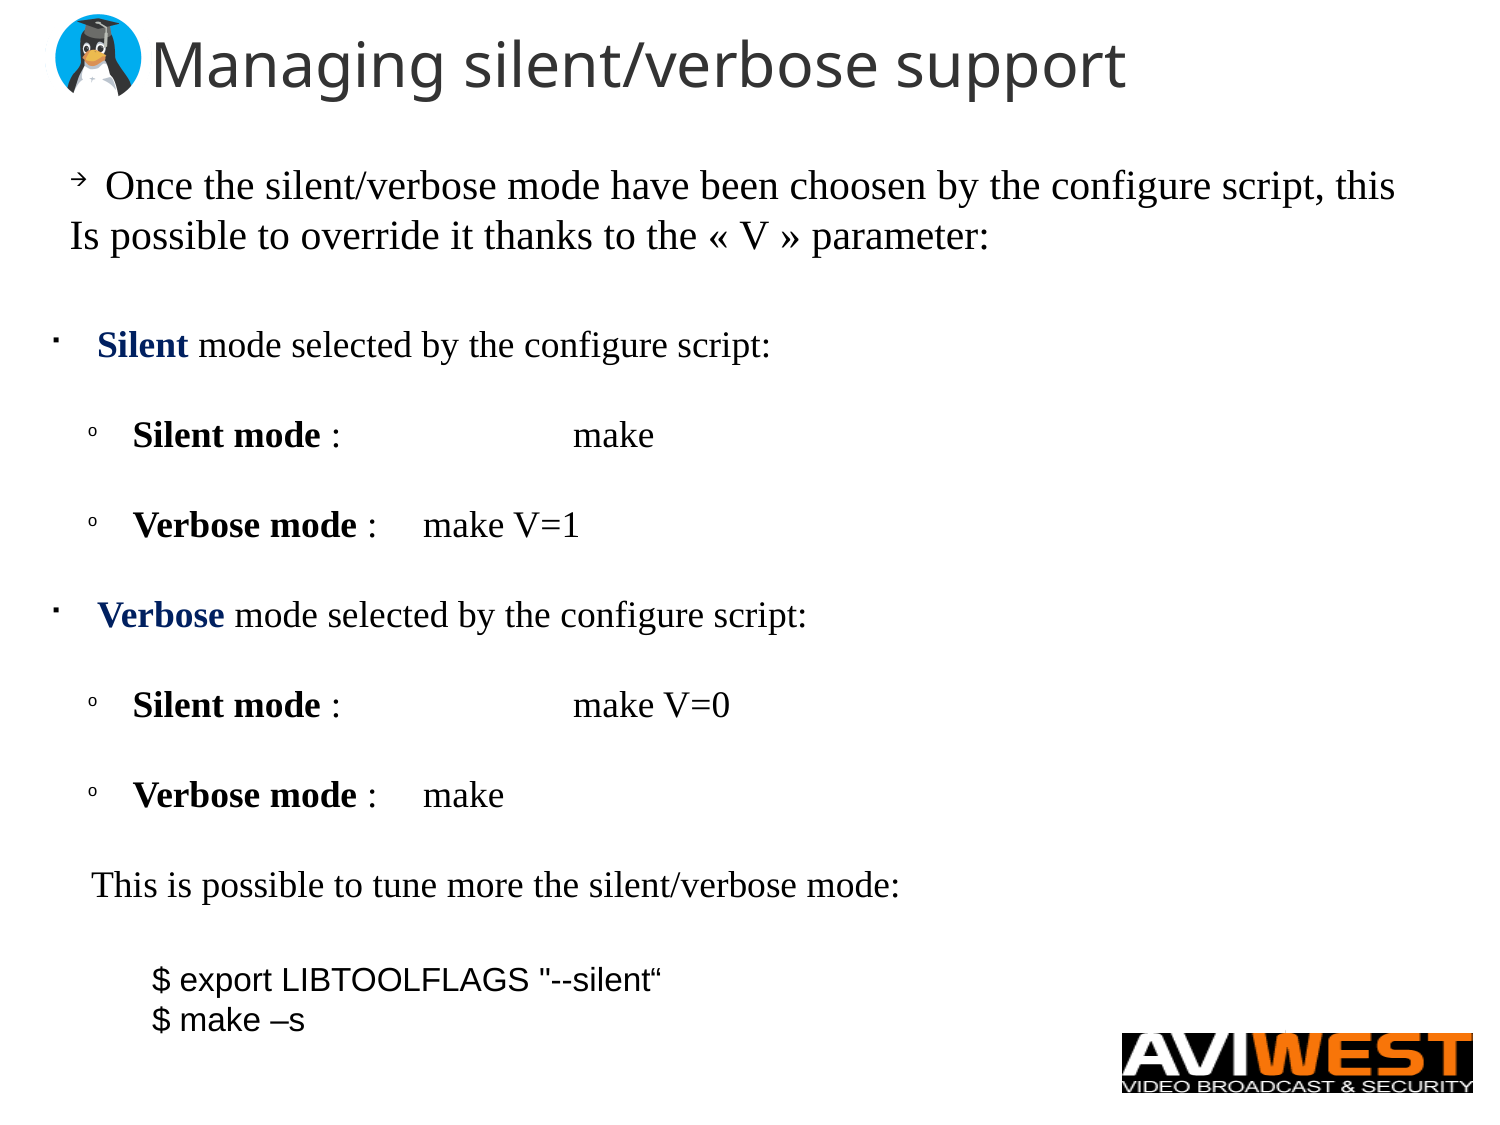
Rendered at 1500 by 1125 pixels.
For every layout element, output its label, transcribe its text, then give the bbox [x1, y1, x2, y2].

text_box Managing silent/verbose support [157, 12, 1500, 113]
text_box $ export LIBTOOLFLAGS "--silent“ $ make –s [137, 950, 938, 1046]
text_box Once the silent/verbose mode have been choosen by the configure script, this Is possible to override it thanks to the « V » parameter: [54, 149, 1400, 265]
picture [44, 3, 152, 112]
text_box Silent mode selected by the configure script: Silent mode : make Verbose mode : make V=1 Verbose mode selected by the configure script: Silent mode : make V=0 Verbose mode : make  This is possible to tune more the silent/verbose mode: [37, 312, 1438, 913]
picture [1122, 1033, 1473, 1093]
